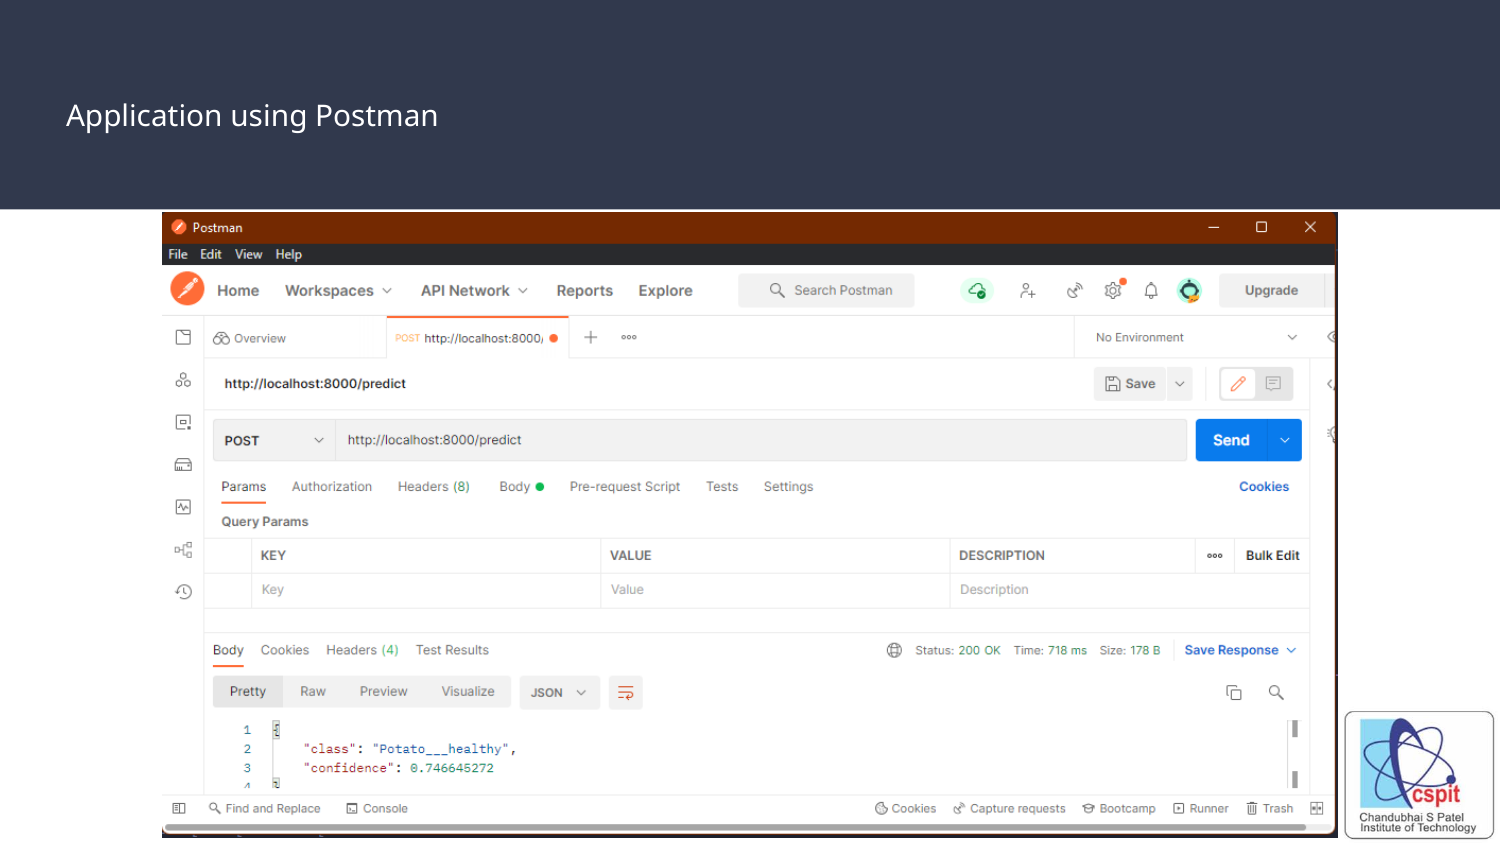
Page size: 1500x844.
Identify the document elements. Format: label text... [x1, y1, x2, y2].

title Application using Postman [51, 82, 1449, 185]
picture [162, 212, 1500, 844]
